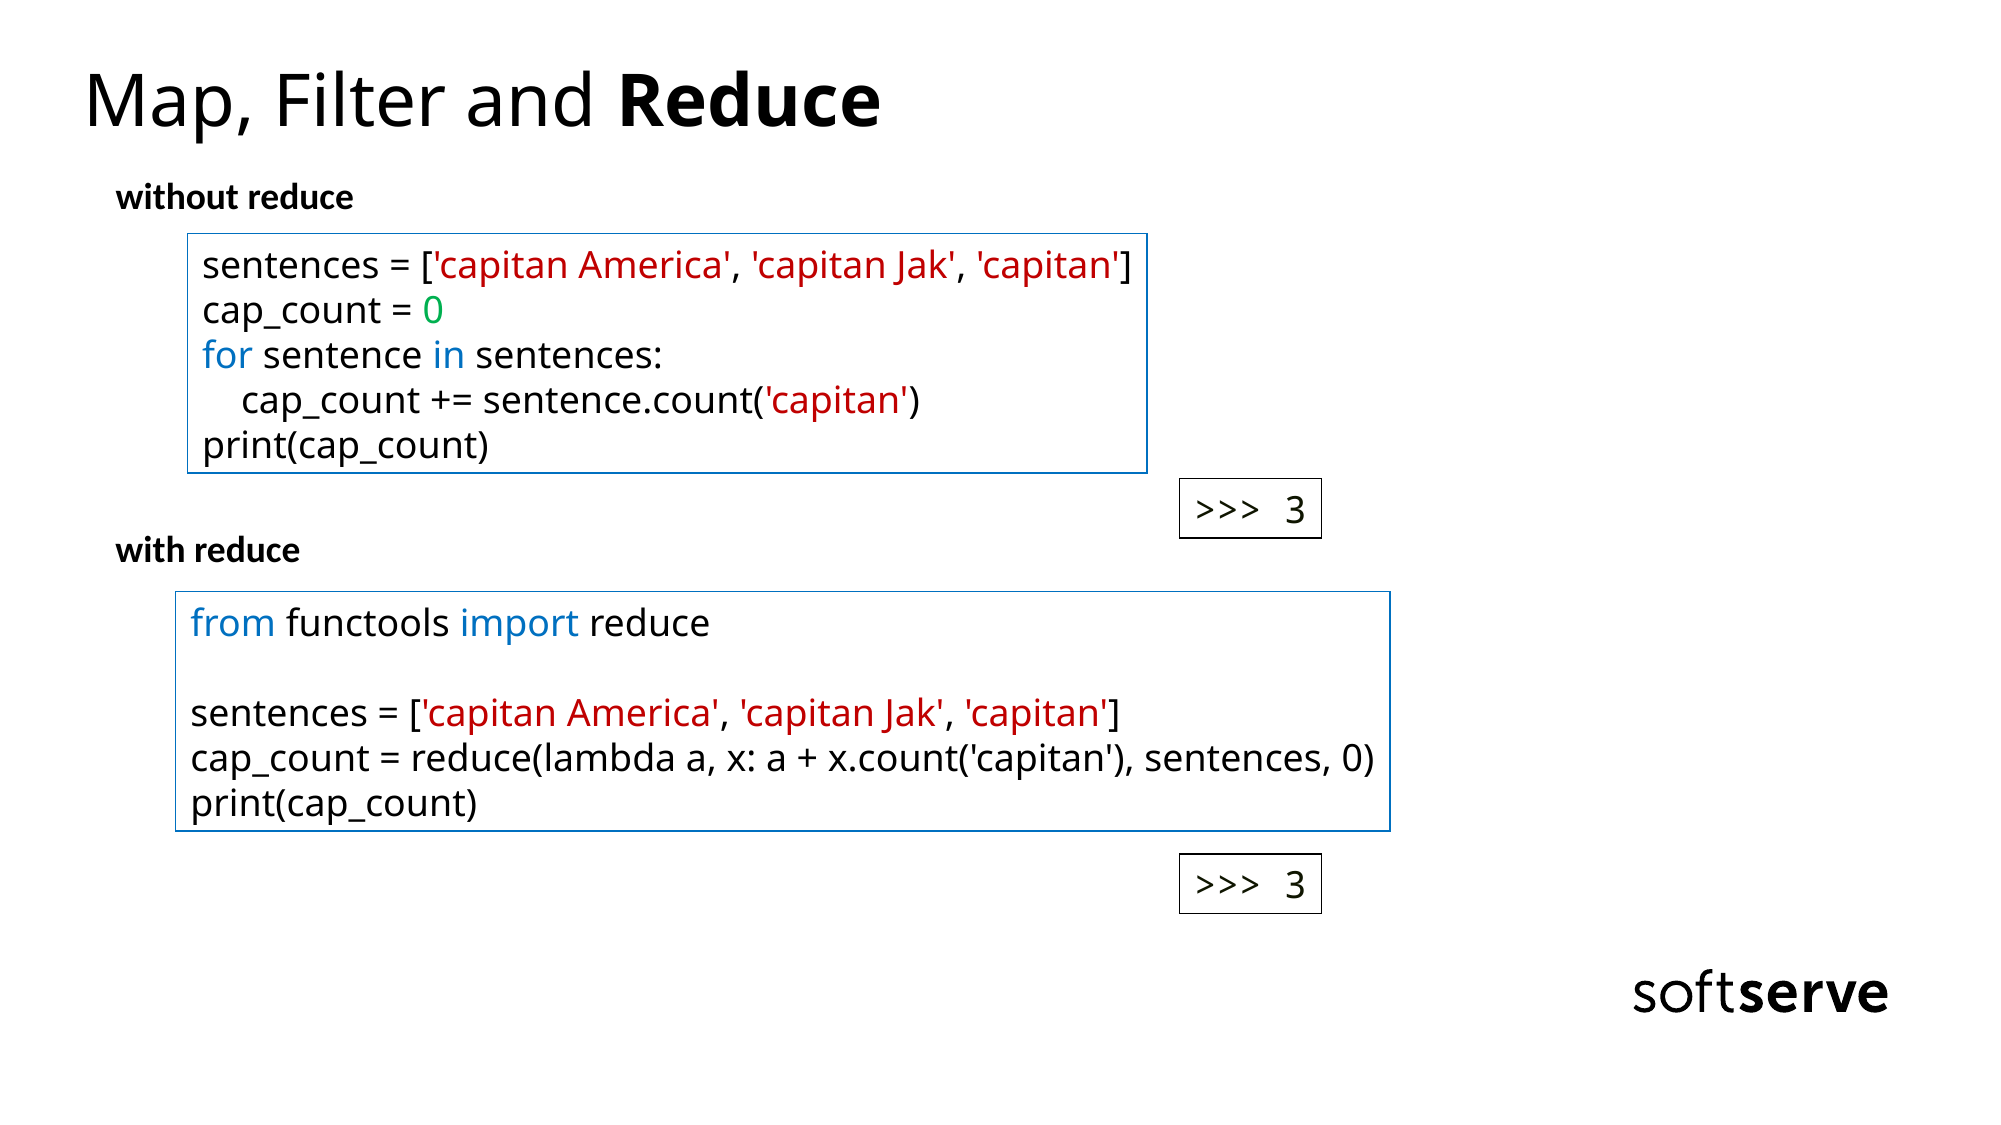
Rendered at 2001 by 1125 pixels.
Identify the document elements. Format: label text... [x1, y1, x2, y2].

text_box sentences = ['capitan America', 'capitan Jak', 'capitan'] cap_count = 0 for sentence in sentences: cap_count += sentence.count('capitan') print(cap_count) [187, 233, 1147, 474]
text_box >>> 3 [1179, 853, 1322, 914]
text_box >>> 3 [1179, 478, 1322, 539]
title Map, Filter and Reduce [68, 56, 1957, 143]
text_box with reduce [100, 518, 401, 578]
text_box without reduce [100, 164, 492, 225]
text_box from functools import reduce sentences = ['capitan America', 'capitan Jak', 'capitan'] cap_count = reduce(lambda a, x: a + x.count('capitan'), sentences, 0) print(cap_count) [175, 591, 1390, 832]
